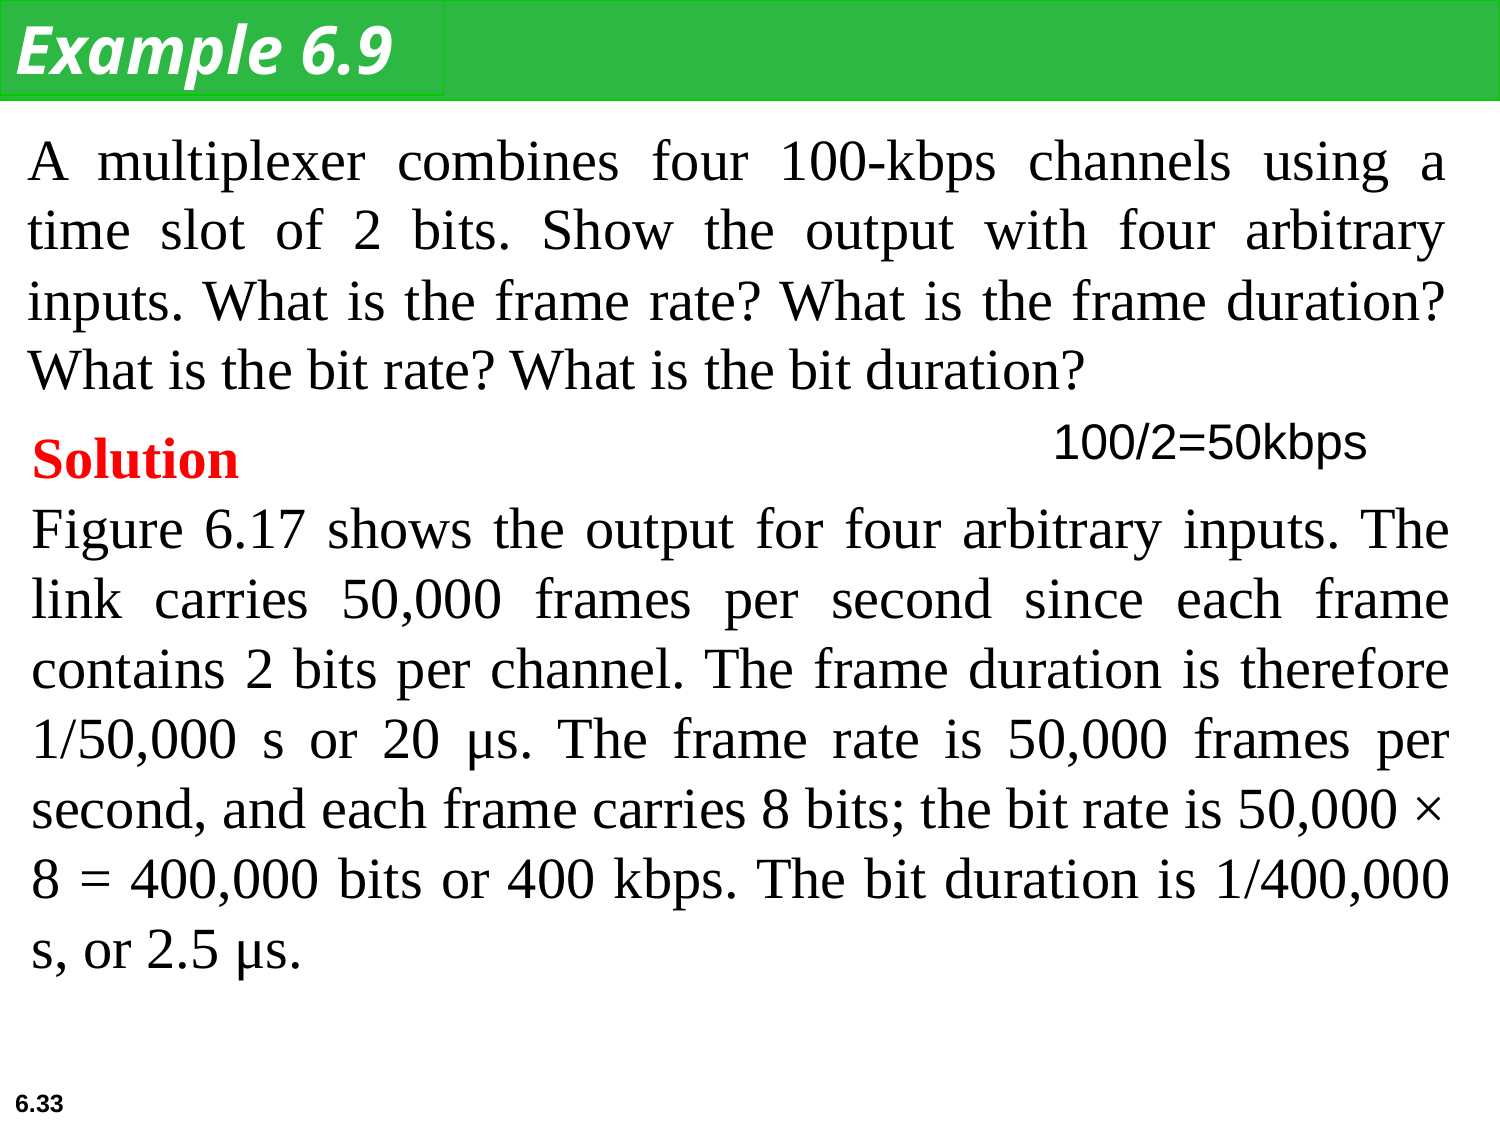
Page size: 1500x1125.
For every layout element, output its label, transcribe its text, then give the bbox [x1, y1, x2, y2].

text_box 100/2=50kbps [1037, 402, 1383, 478]
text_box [0, 0, 1500, 101]
text_box 6.33 [0, 1049, 313, 1125]
text_box A multiplexer combines four 100-kbps channels using a time slot of 2 bits. Show the output with four arbitrary inputs. What is the frame rate? What is the frame duration? What is the bit rate? What is the bit duration? [12, 114, 1463, 410]
text_box Solution Figure 6.17 shows the output for four arbitrary inputs. The link carries 50,000 frames per second since each frame contains 2 bits per channel. The frame duration is therefore 1/50,000 s or 20 μs. The frame rate is 50,000 frames per second, and each frame carries 8 bits; the bit rate is 50,000 × 8 = 400,000 bits or 400 kbps. The bit duration is 1/400,000 s, or 2.5 μs. [16, 412, 1467, 988]
